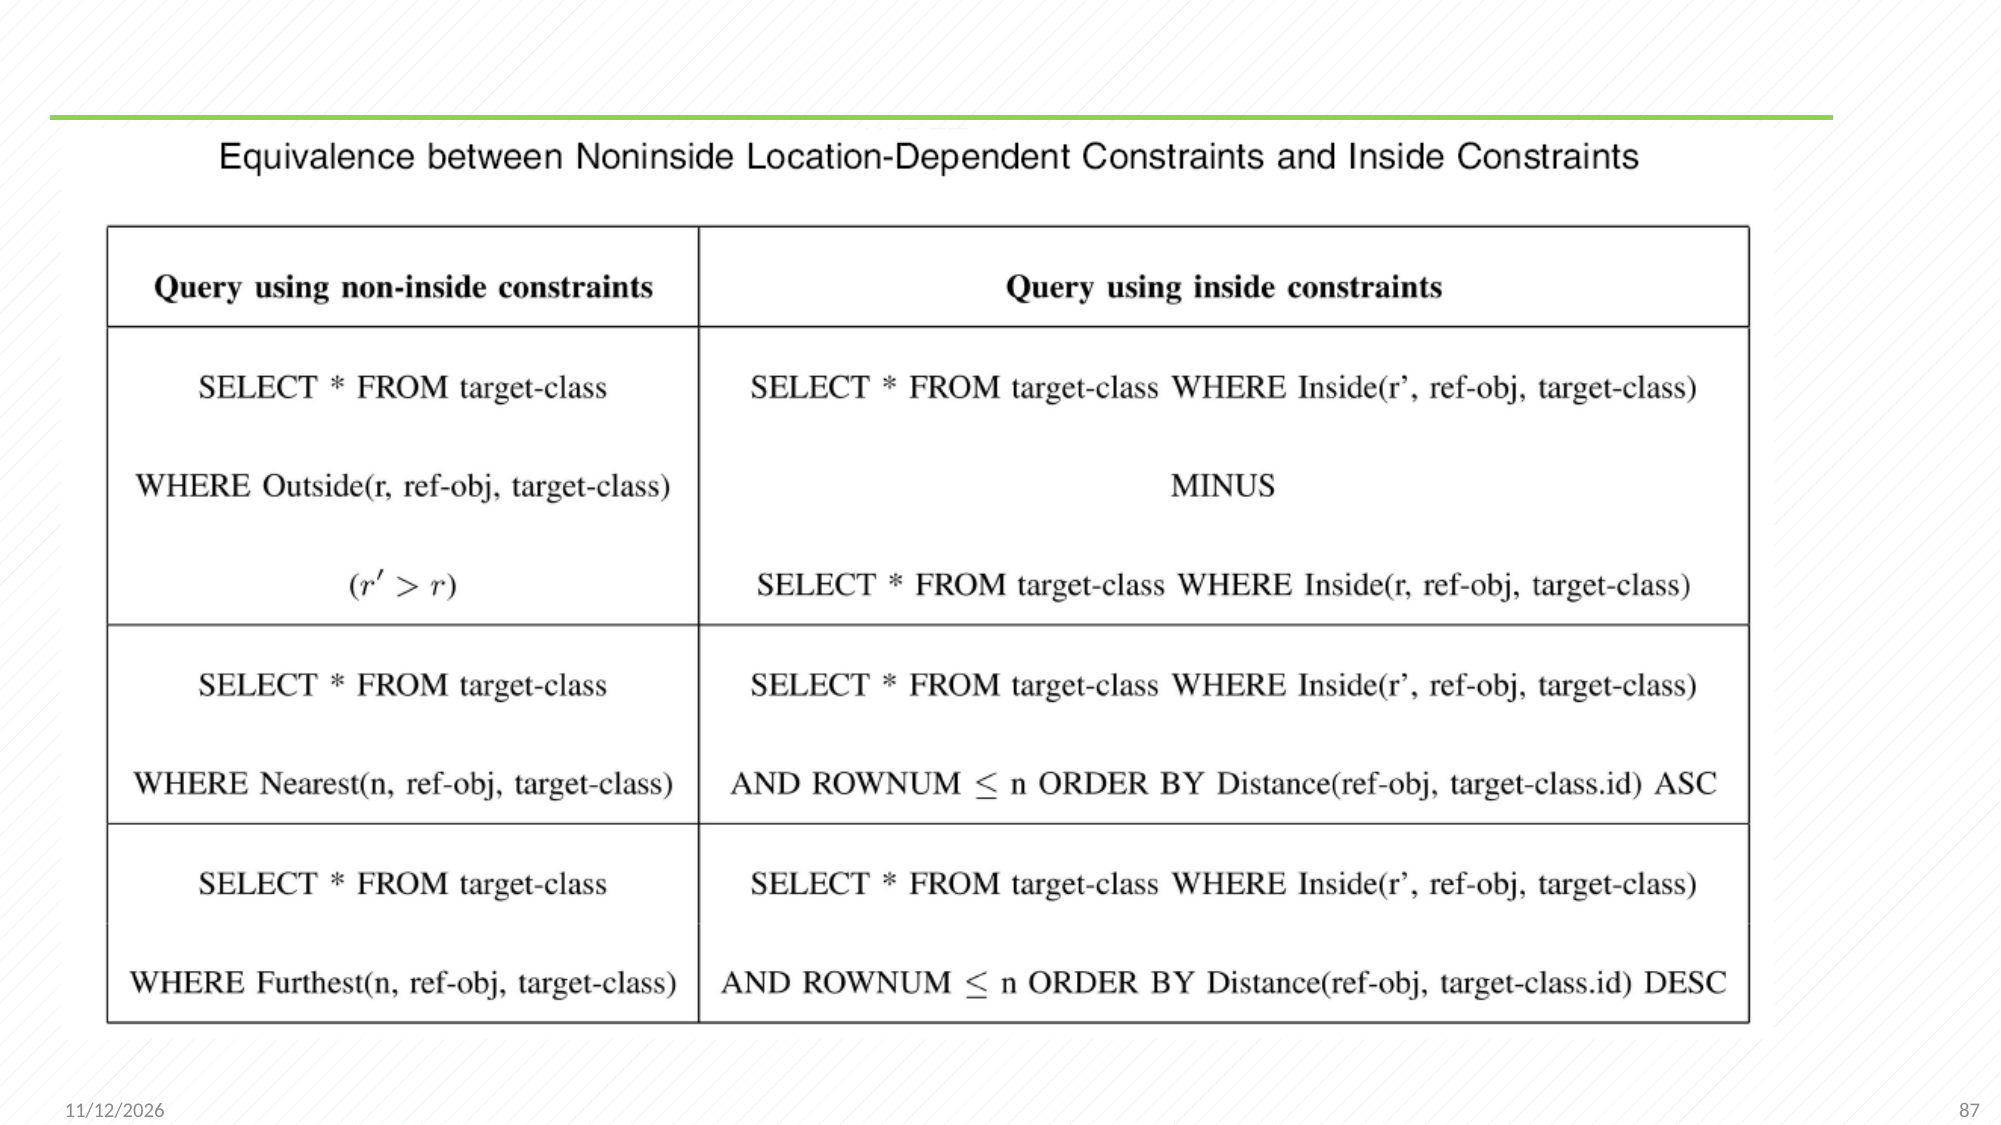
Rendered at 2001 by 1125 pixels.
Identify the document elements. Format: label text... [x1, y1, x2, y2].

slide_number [49, 1079, 500, 1125]
picture [60, 128, 1775, 1039]
slide_number 87 [1545, 1079, 1996, 1125]
